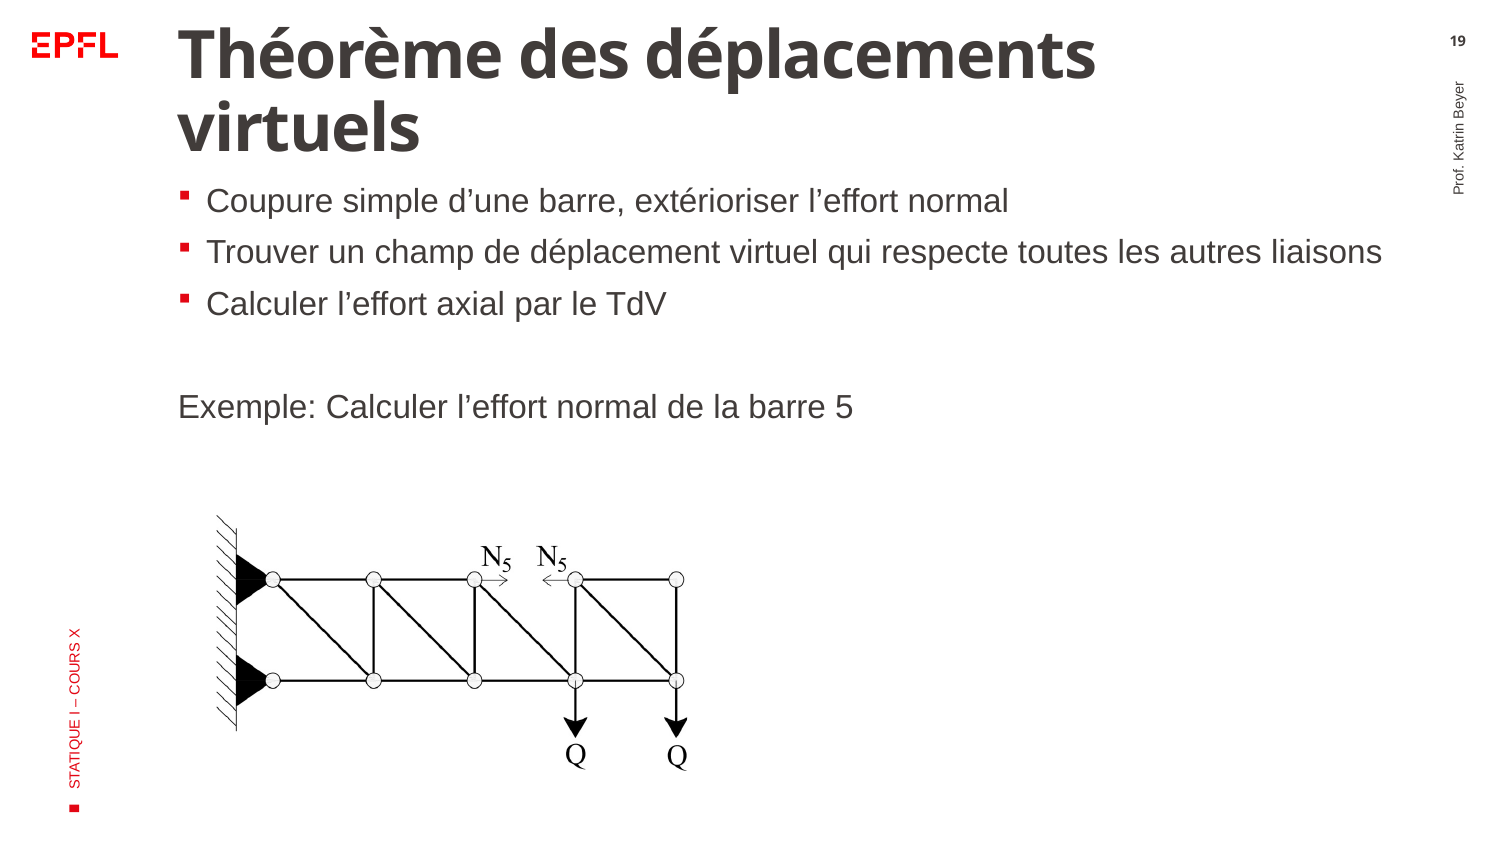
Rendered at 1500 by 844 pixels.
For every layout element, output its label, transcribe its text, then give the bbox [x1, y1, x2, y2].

list Coupure simple d’une barre, extérioriser l’effort normal Trouver un champ de déplacement virtuel qui respecte toutes les autres liaisons Calculer l’effort axial par le TdV Exemple: Calculer l’effort normal de la barre 5 [148, 175, 1416, 732]
slide_number 19 [1415, 32, 1500, 59]
picture [216, 509, 688, 771]
picture [21, 21, 129, 69]
title Théorème des déplacements virtuels [148, 21, 1300, 198]
footer Prof. Katrin Beyer [1415, 59, 1500, 641]
slide_number STATIQUE I – COURS X [0, 256, 149, 805]
